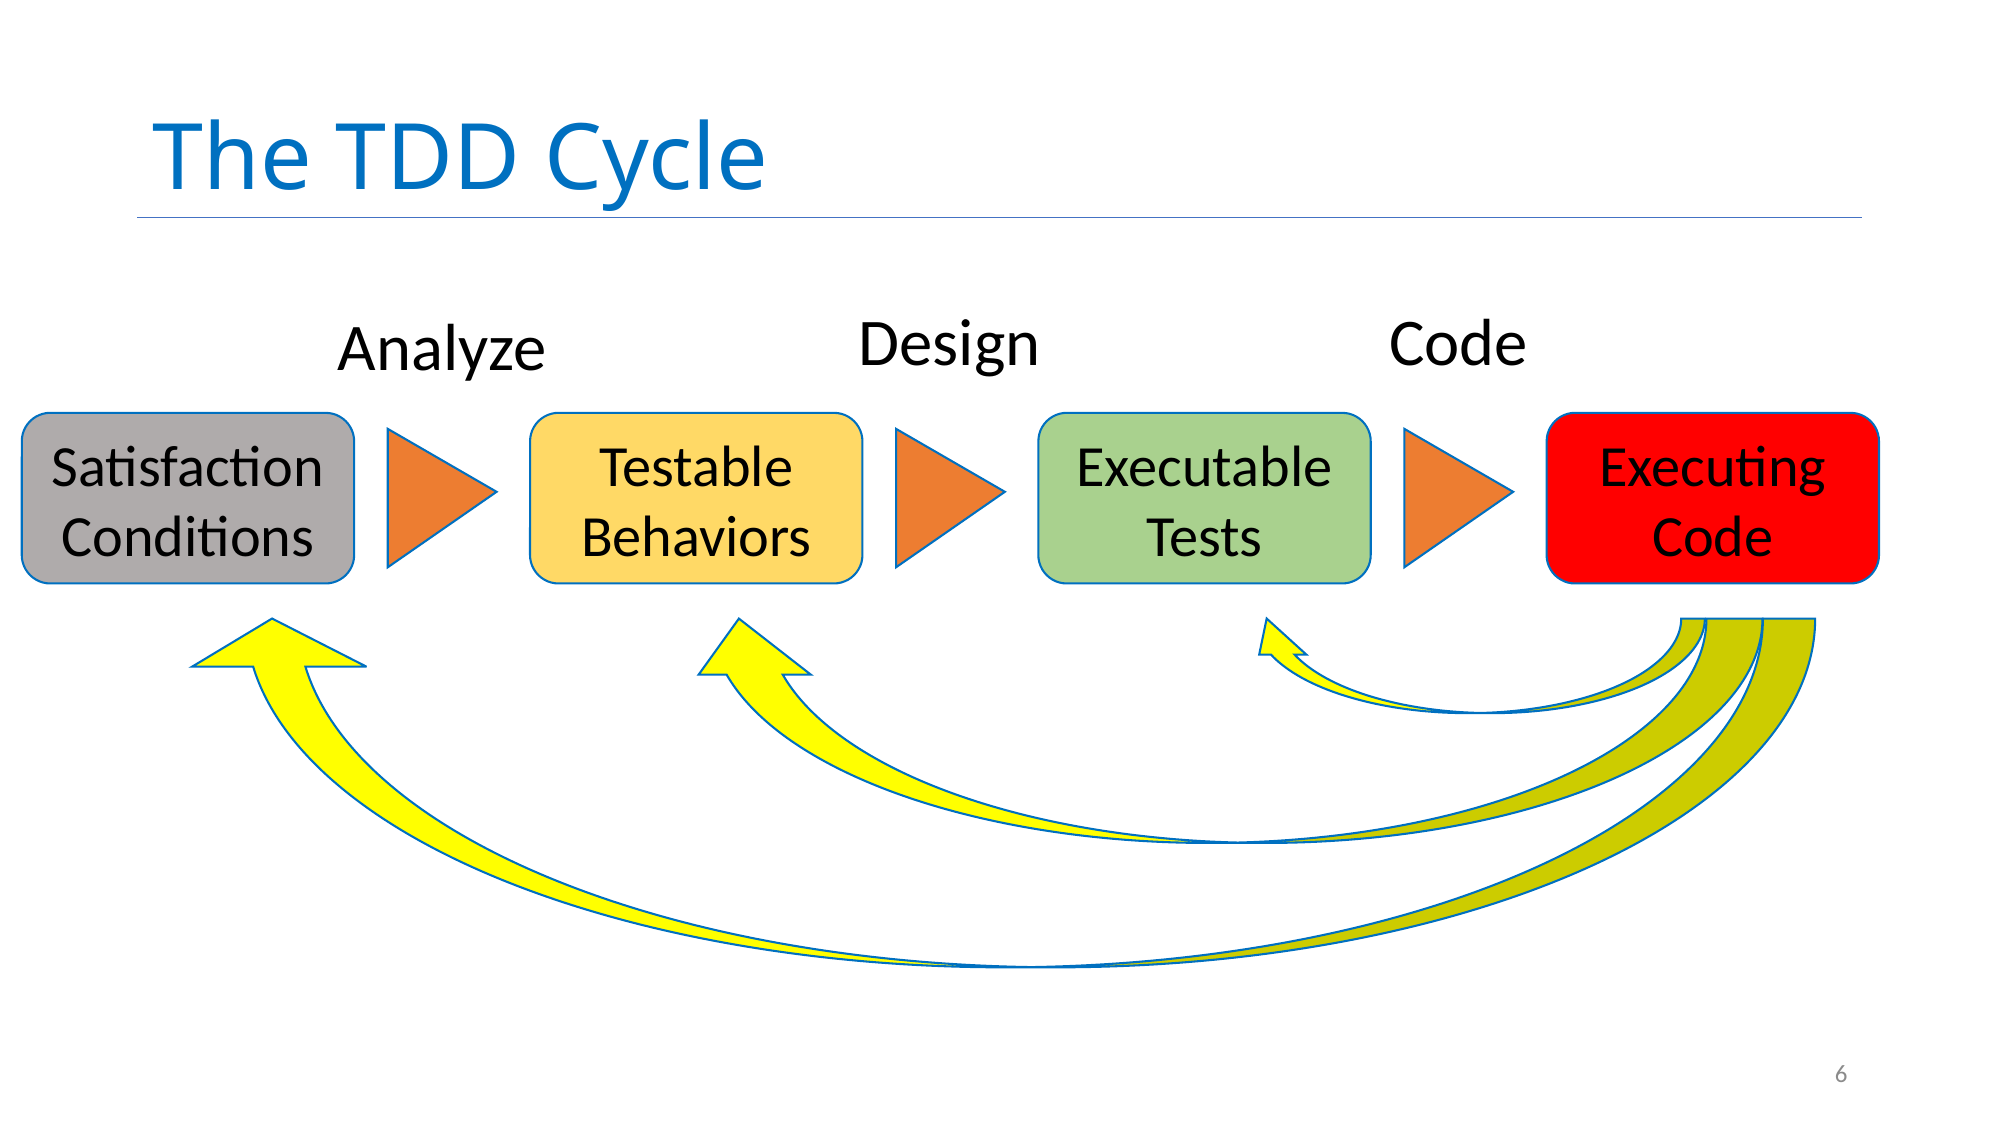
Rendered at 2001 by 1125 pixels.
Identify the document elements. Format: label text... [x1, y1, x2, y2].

slide_number 6 [1412, 1042, 1863, 1103]
title The TDD Cycle [137, 0, 1863, 218]
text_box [21, 292, 1880, 968]
